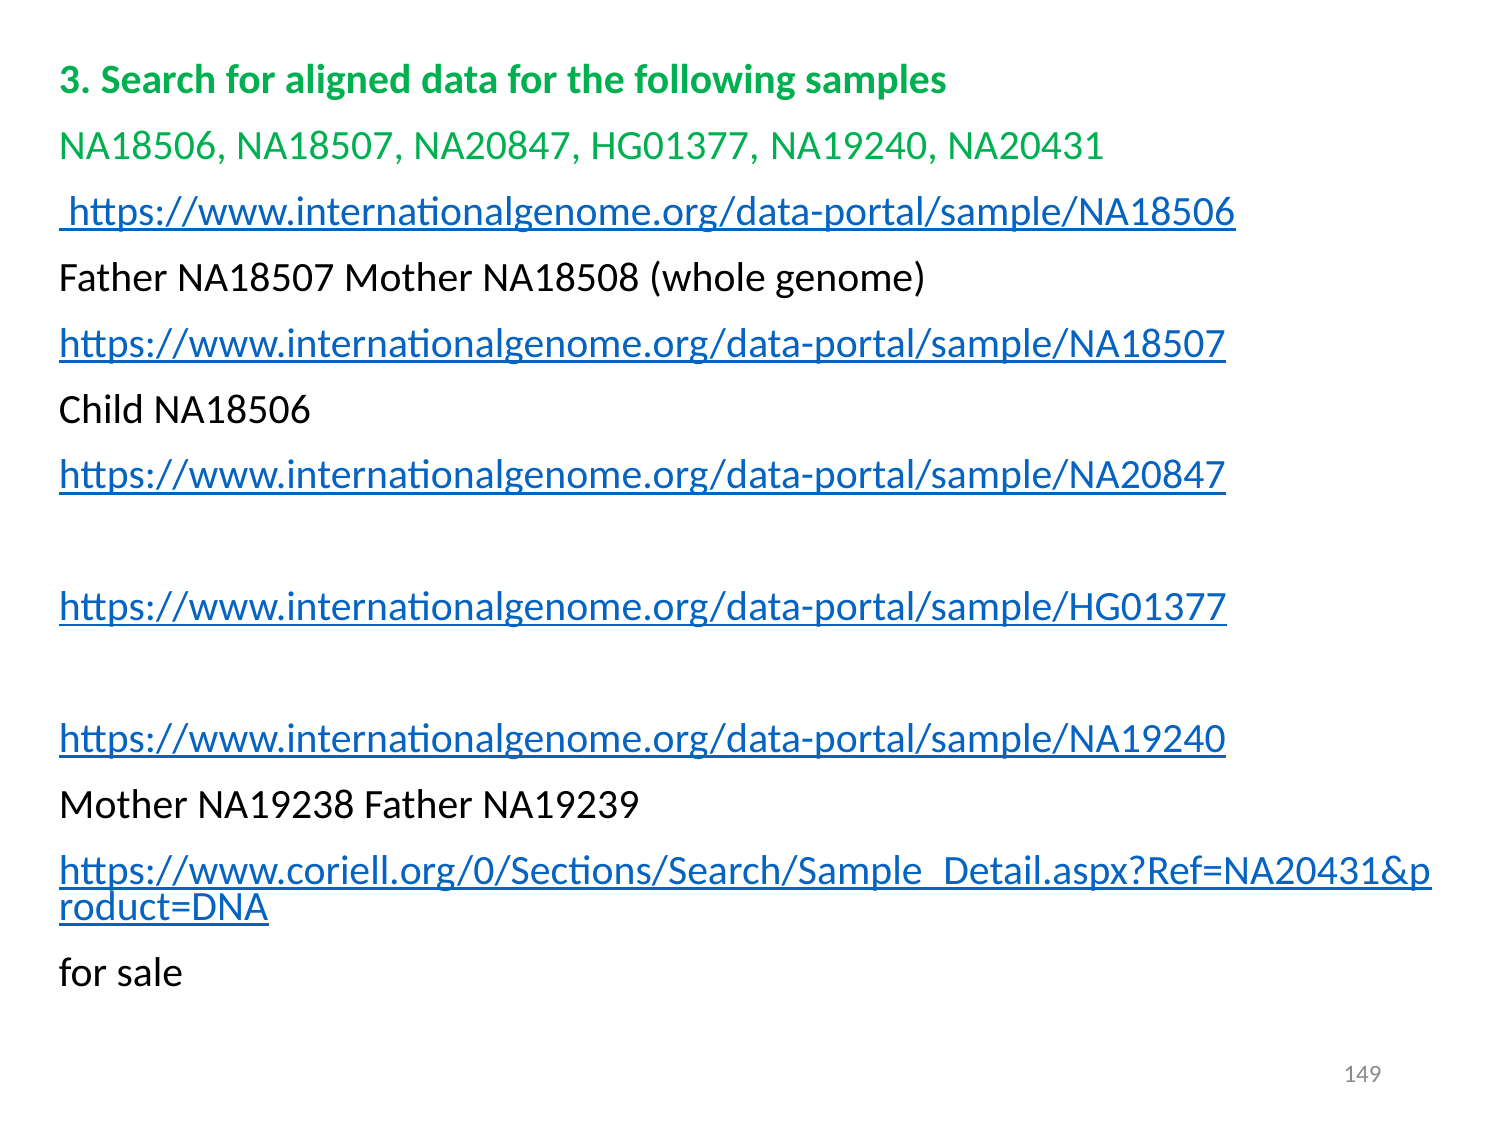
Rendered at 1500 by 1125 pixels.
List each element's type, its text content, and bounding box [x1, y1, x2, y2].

slide_number 149 [1059, 1042, 1397, 1103]
list 3. Search for aligned data for the following samples NA18506, NA18507, NA20847, HG01377, NA19240, NA20431 https://www.internationalgenome.org/data-portal/sample/NA18506 Father NA18507 Mother NA18508 (whole genome) https://www.internationalgenome.org/data-portal/sample/NA18507 Child NA18506 https://www.internationalgenome.org/data-portal/sample/NA20847 https://www.internationalgenome.org/data-portal/sample/HG01377 https://www.internationalgenome.org/data-portal/sample/NA19240 Mother NA19238 Father NA19239 https://www.coriell.org/0/Sections/Search/Sample_Detail.aspx?Ref=NA20431&product=DNA for sale [43, 50, 1453, 1075]
